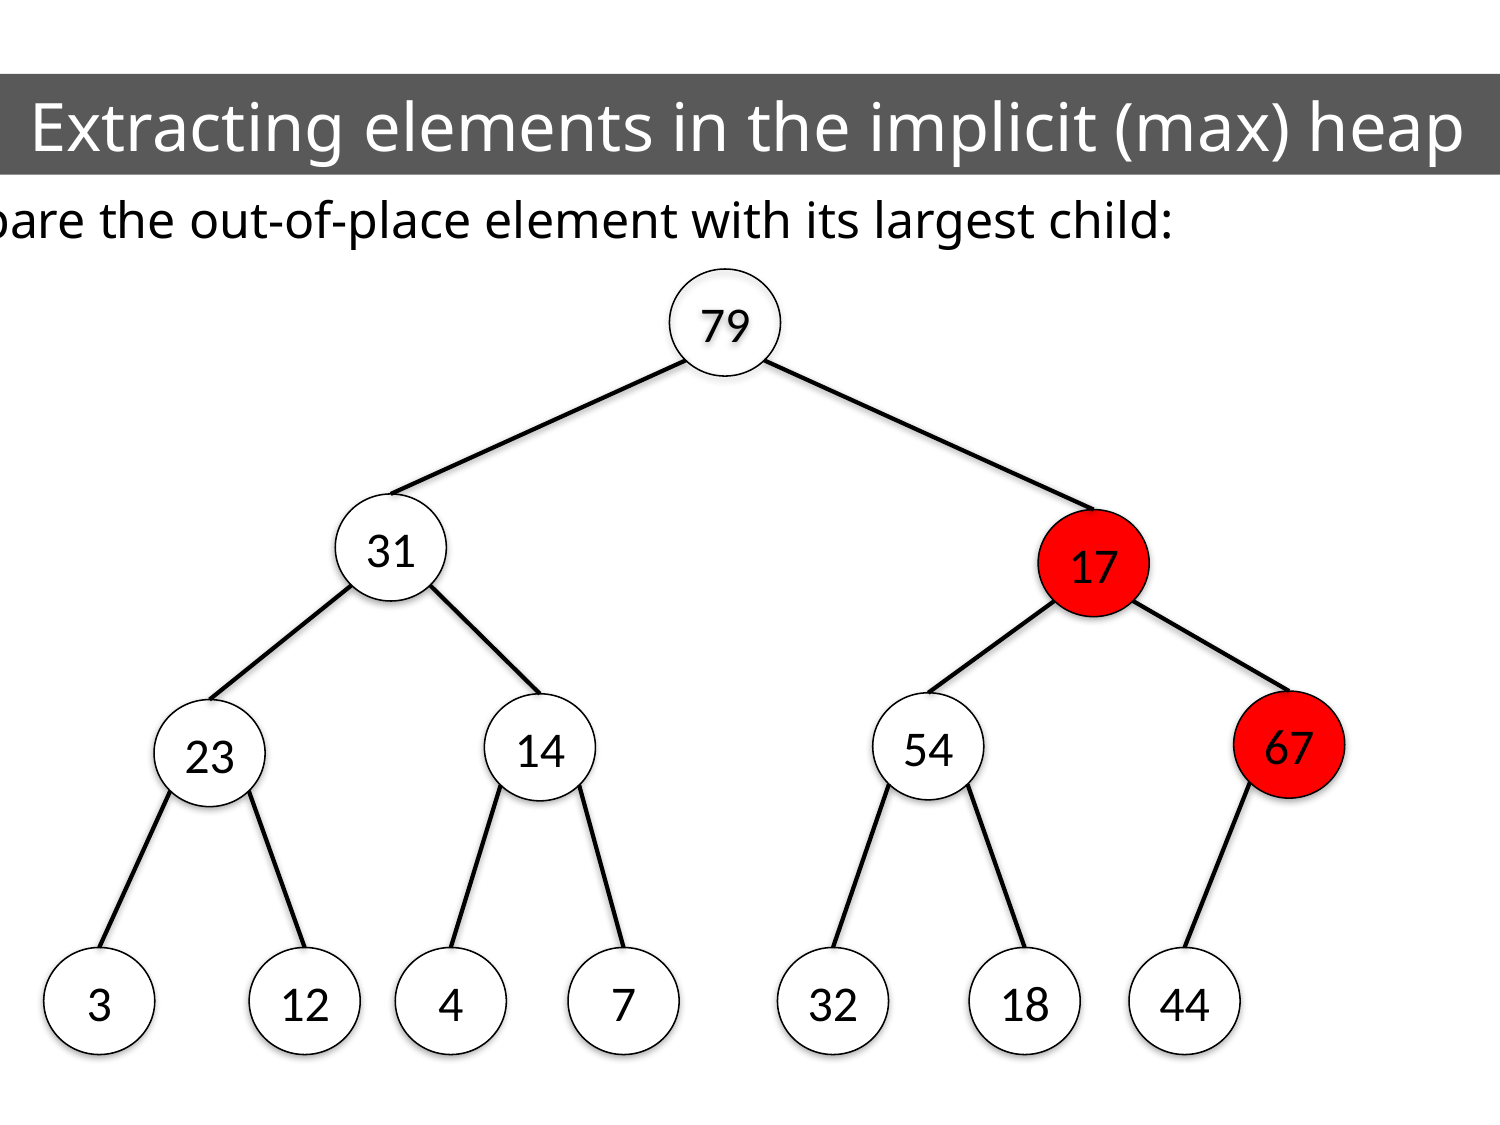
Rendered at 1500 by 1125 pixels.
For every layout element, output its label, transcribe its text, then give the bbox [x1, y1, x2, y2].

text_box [390, 360, 686, 495]
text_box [99, 790, 171, 948]
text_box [832, 783, 890, 948]
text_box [763, 360, 1094, 510]
text_box 4 [394, 947, 508, 1056]
text_box 14 [483, 693, 597, 802]
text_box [578, 784, 624, 948]
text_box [967, 783, 1025, 948]
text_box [927, 600, 1055, 693]
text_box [429, 585, 541, 694]
text_box 79 [668, 268, 782, 377]
text_box 31 [334, 493, 448, 602]
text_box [450, 784, 501, 948]
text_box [209, 585, 352, 700]
text_box 18 [968, 947, 1082, 1056]
text_box We compare the out-of-place element with its largest child: [0, 181, 1190, 257]
text_box 67 [1232, 690, 1346, 799]
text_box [248, 790, 305, 948]
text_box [1132, 600, 1290, 692]
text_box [1184, 782, 1251, 948]
text_box 44 [1128, 947, 1241, 1056]
text_box 17 [1037, 508, 1150, 618]
text_box 23 [153, 699, 266, 808]
text_box 32 [776, 947, 890, 1056]
text_box 3 [42, 947, 156, 1056]
text_box 12 [248, 946, 362, 1056]
text_box 7 [567, 946, 680, 1056]
text_box 54 [871, 692, 985, 801]
text_box Extracting elements in the implicit (max) heap [0, 73, 1500, 175]
